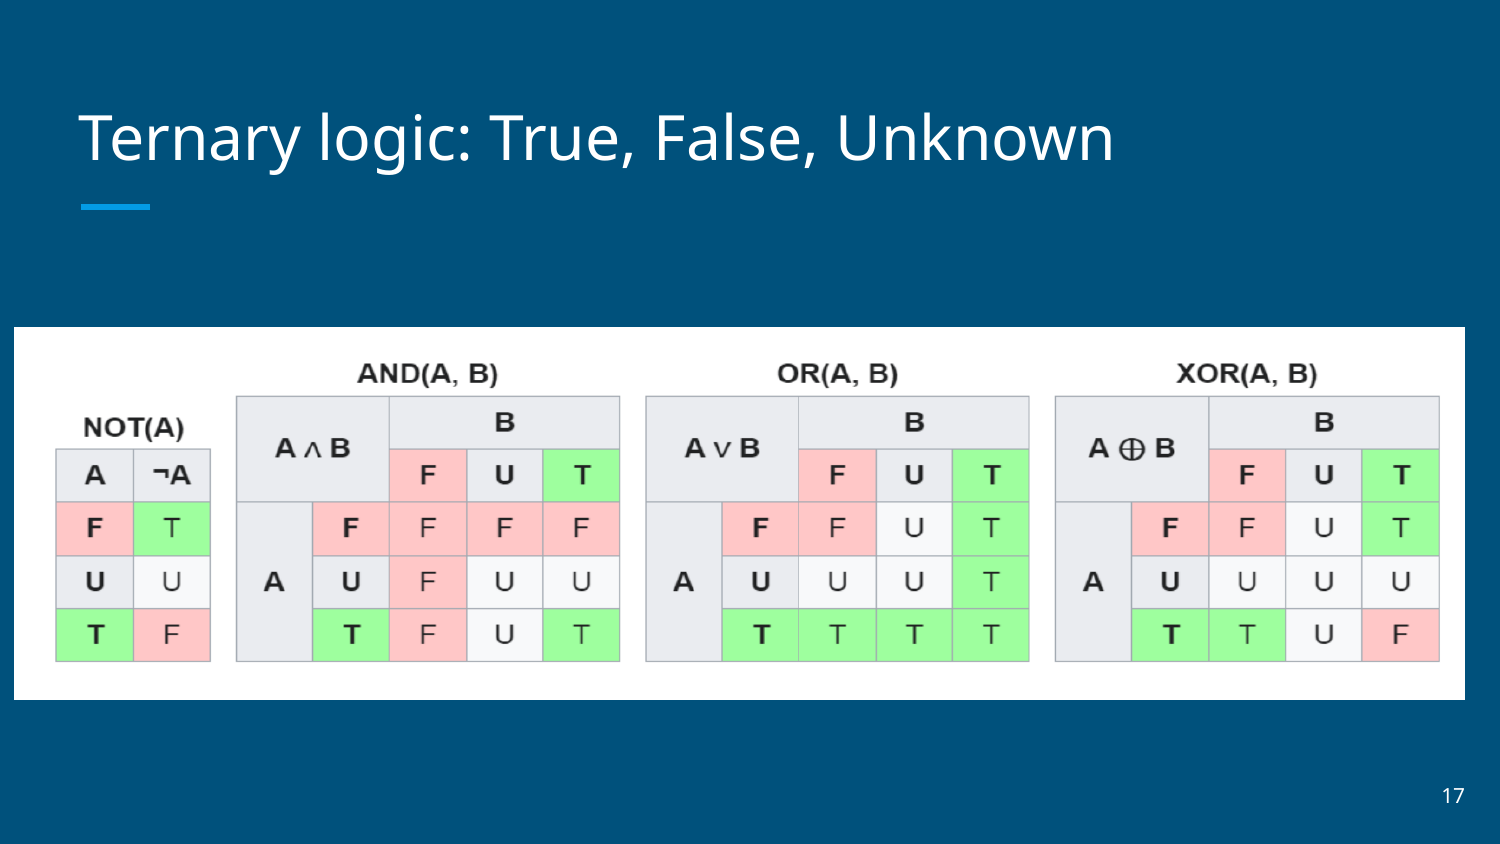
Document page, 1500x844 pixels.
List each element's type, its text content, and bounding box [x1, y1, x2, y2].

slide_number ‹#› [1389, 764, 1480, 830]
picture [15, 328, 1464, 699]
title Ternary logic: True, False, Unknown [63, 75, 1437, 188]
